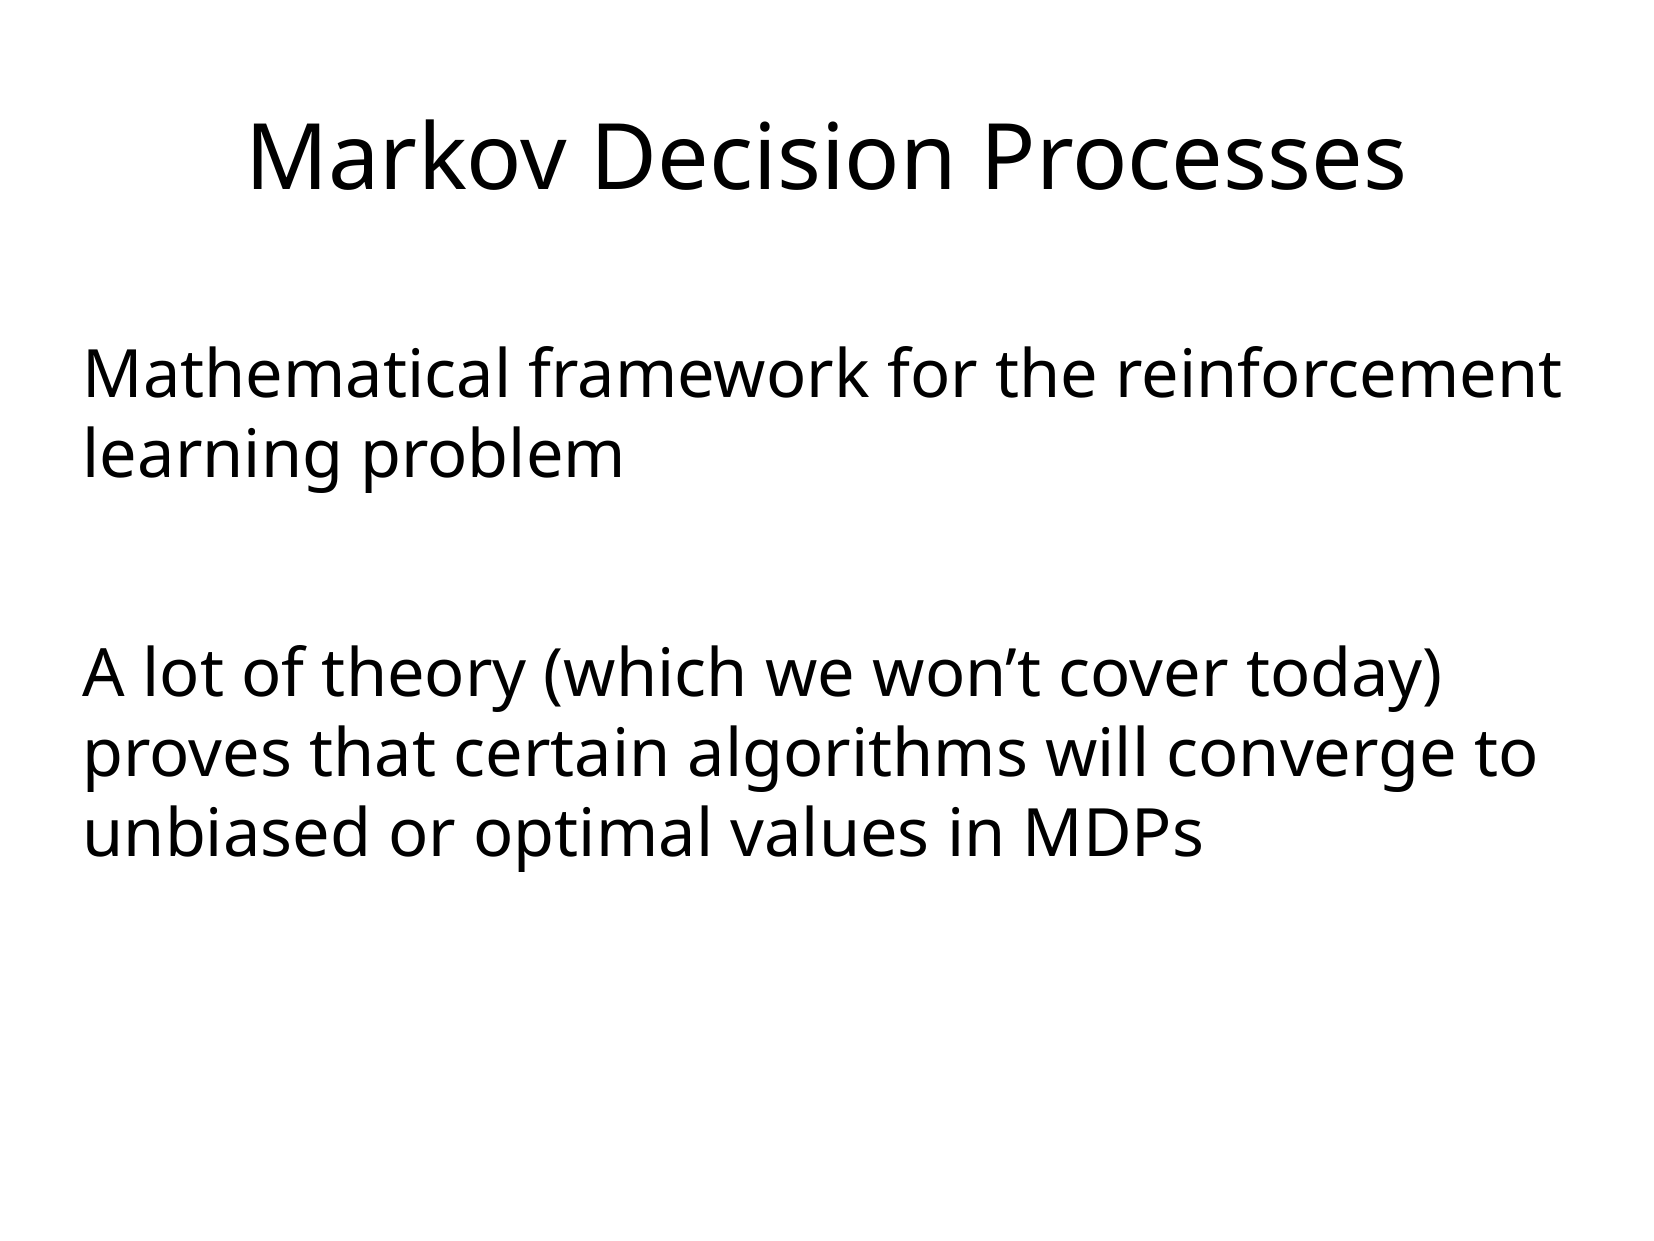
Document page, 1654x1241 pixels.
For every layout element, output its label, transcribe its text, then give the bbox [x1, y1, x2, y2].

title Markov Decision Processes [82, 49, 1571, 257]
list Mathematical framework for the reinforcement learning problem A lot of theory (which we won’t cover today) proves that certain algorithms will converge to unbiased or optimal values in MDPs [82, 330, 1571, 1182]
